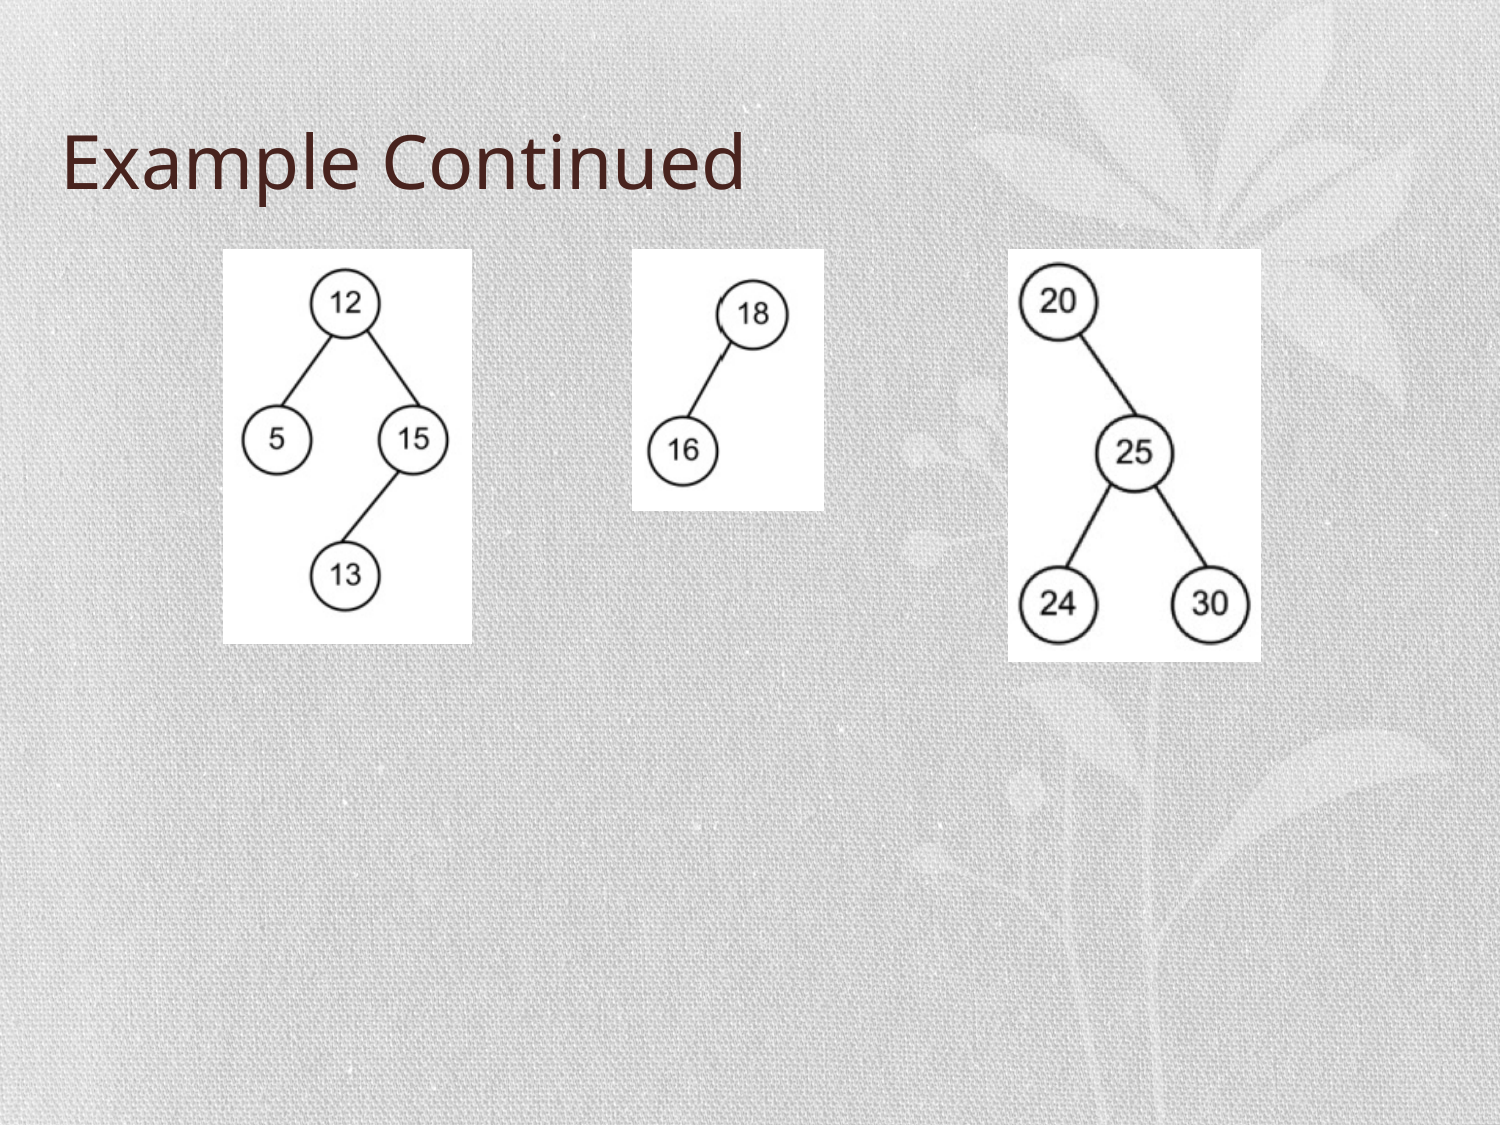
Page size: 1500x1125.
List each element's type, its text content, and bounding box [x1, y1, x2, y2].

title Example Continued [45, 37, 1455, 213]
picture [223, 249, 473, 644]
picture [632, 249, 824, 512]
picture [1008, 249, 1261, 662]
